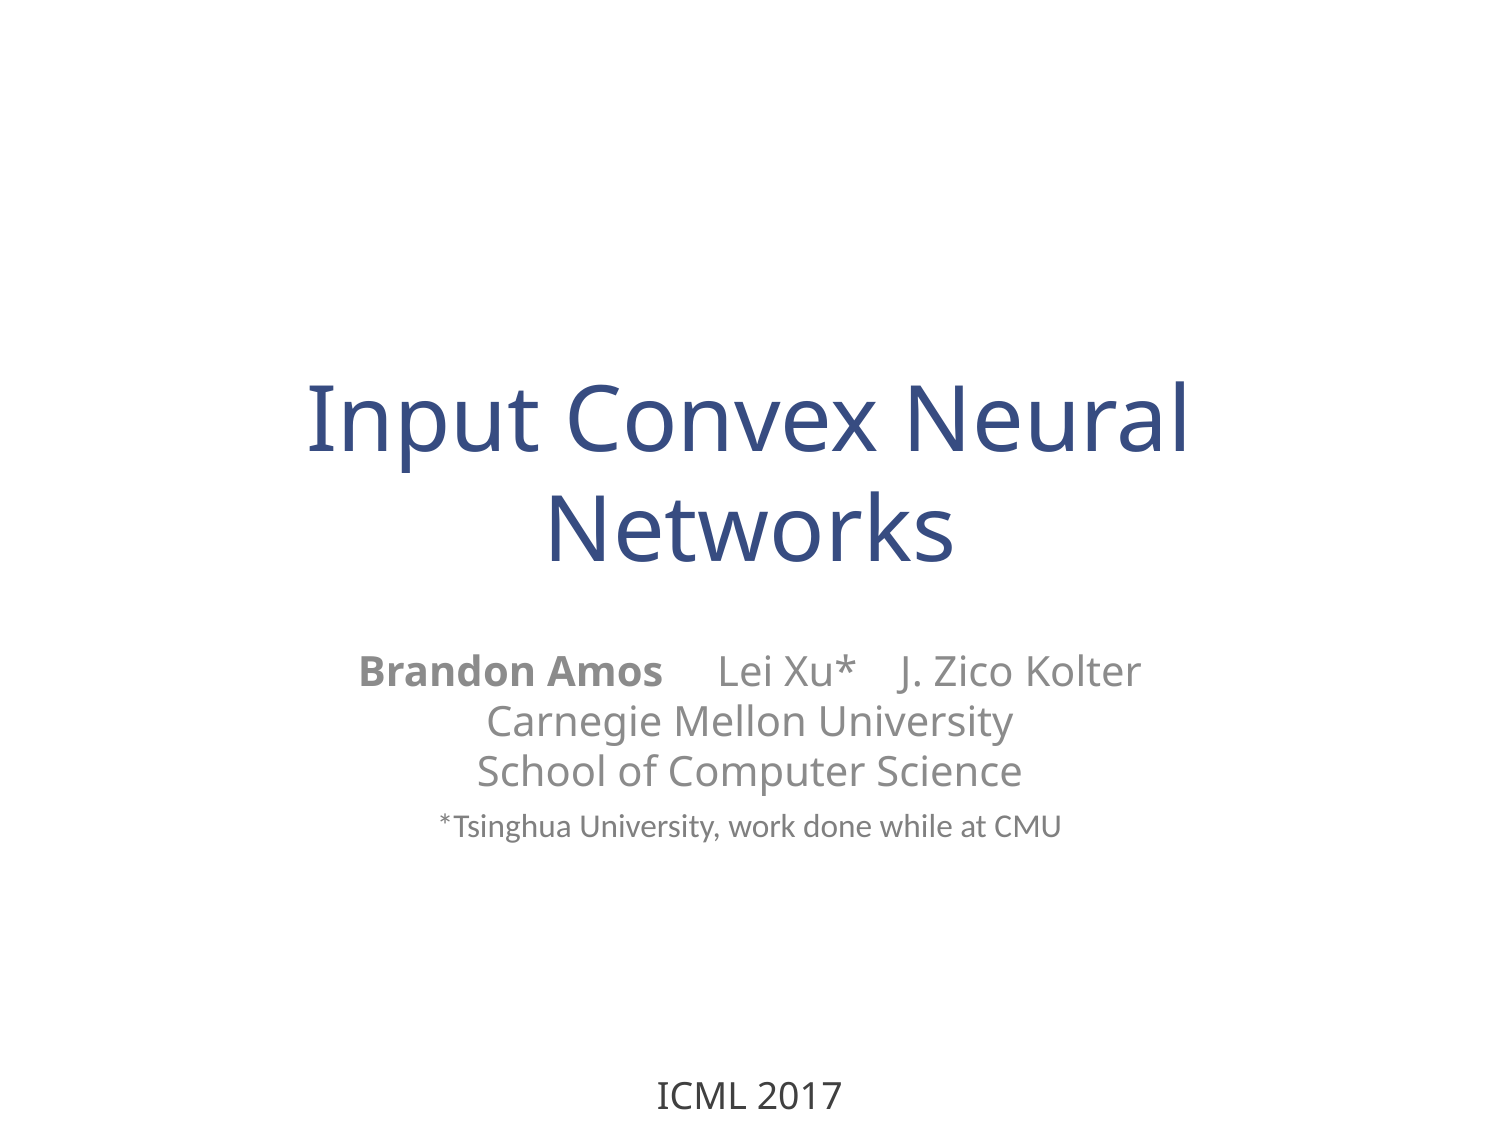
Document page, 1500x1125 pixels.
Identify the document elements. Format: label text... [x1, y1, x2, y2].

subtitle Brandon Amos Lei Xu* J. Zico Kolter Carnegie Mellon University School of Computer Science [225, 637, 1275, 825]
text_box ICML 2017 [642, 1064, 858, 1125]
text_box *Tsinghua University, work done while at CMU [422, 796, 1078, 852]
title Input Convex Neural Networks [112, 349, 1388, 591]
